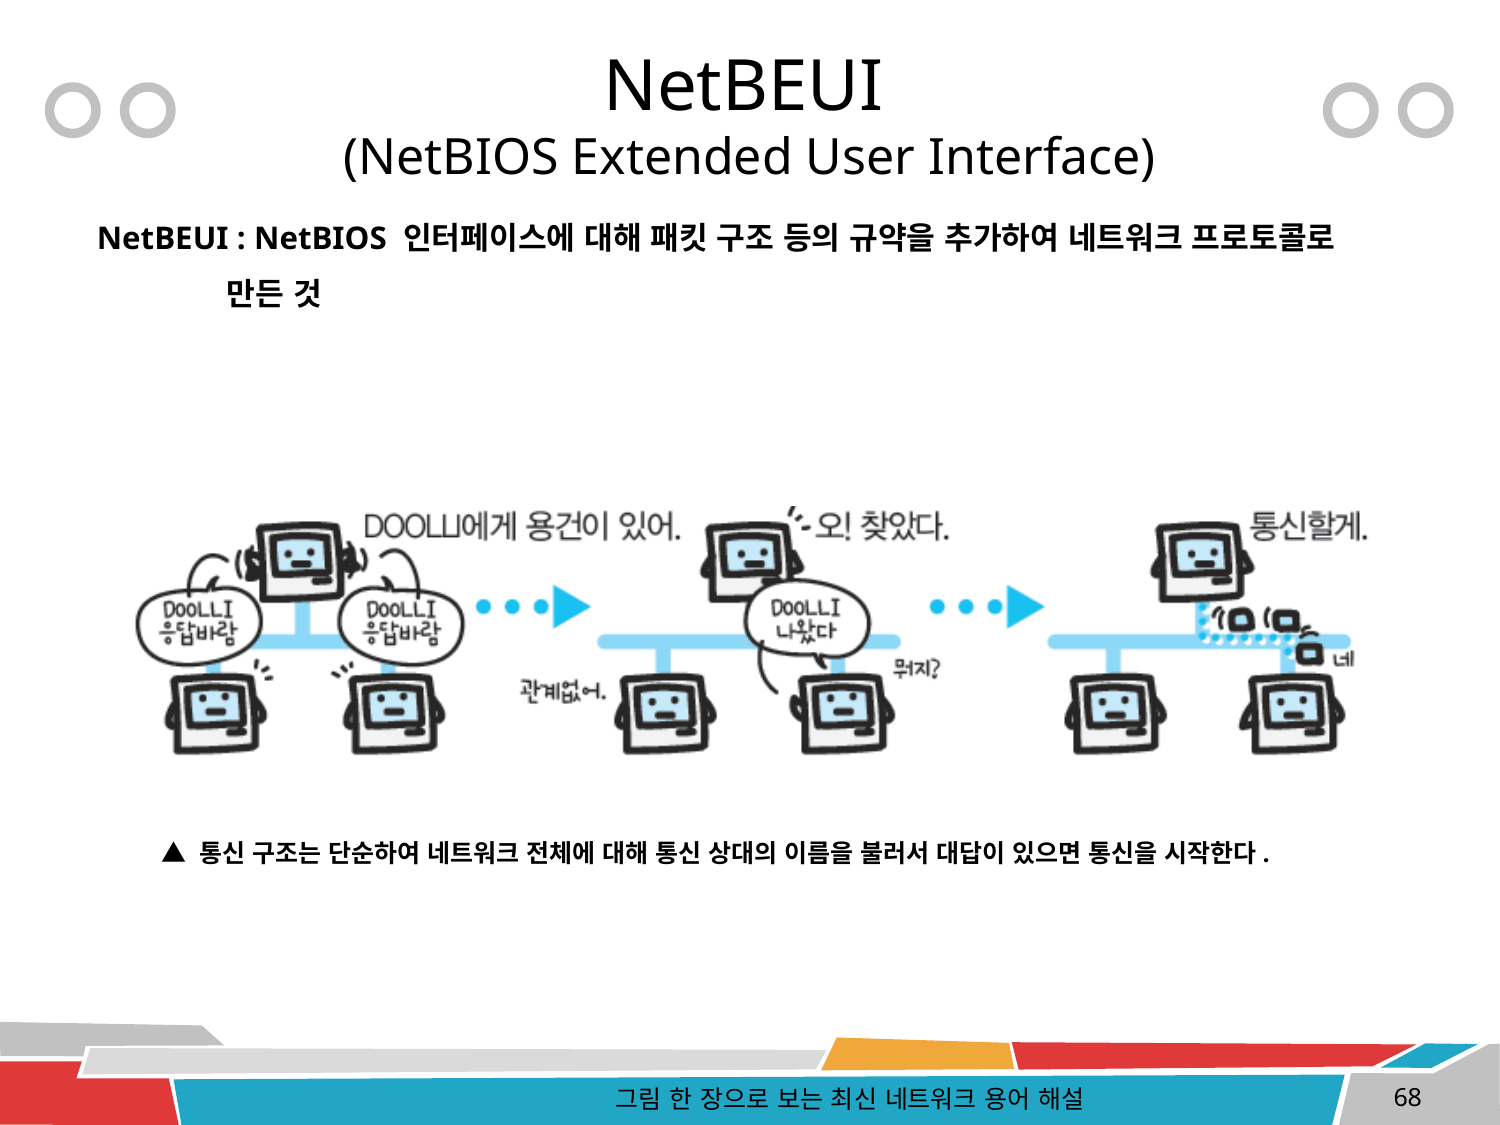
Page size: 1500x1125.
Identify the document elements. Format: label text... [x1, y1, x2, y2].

text_box NetBEUI : NetBIOS 인터페이스에 대해 패킷 구조 등의 규약을 추가하여 네트워크 프로토콜로 만든 것 [82, 192, 1437, 320]
footer 그림 한 장으로 보는 최신 네트워크 용어 해설 [438, 1080, 1263, 1118]
title NetBEUI (NetBIOS Extended User Interface) [175, 18, 1325, 192]
text_box ▲ 통신 구조는 단순하여 네트워크 전체에 대해 통신 상대의 이름을 불러서 대답이 있으면 통신을 시작한다. [146, 815, 1395, 875]
picture [121, 505, 1381, 764]
slide_number 68 [1361, 1080, 1437, 1118]
